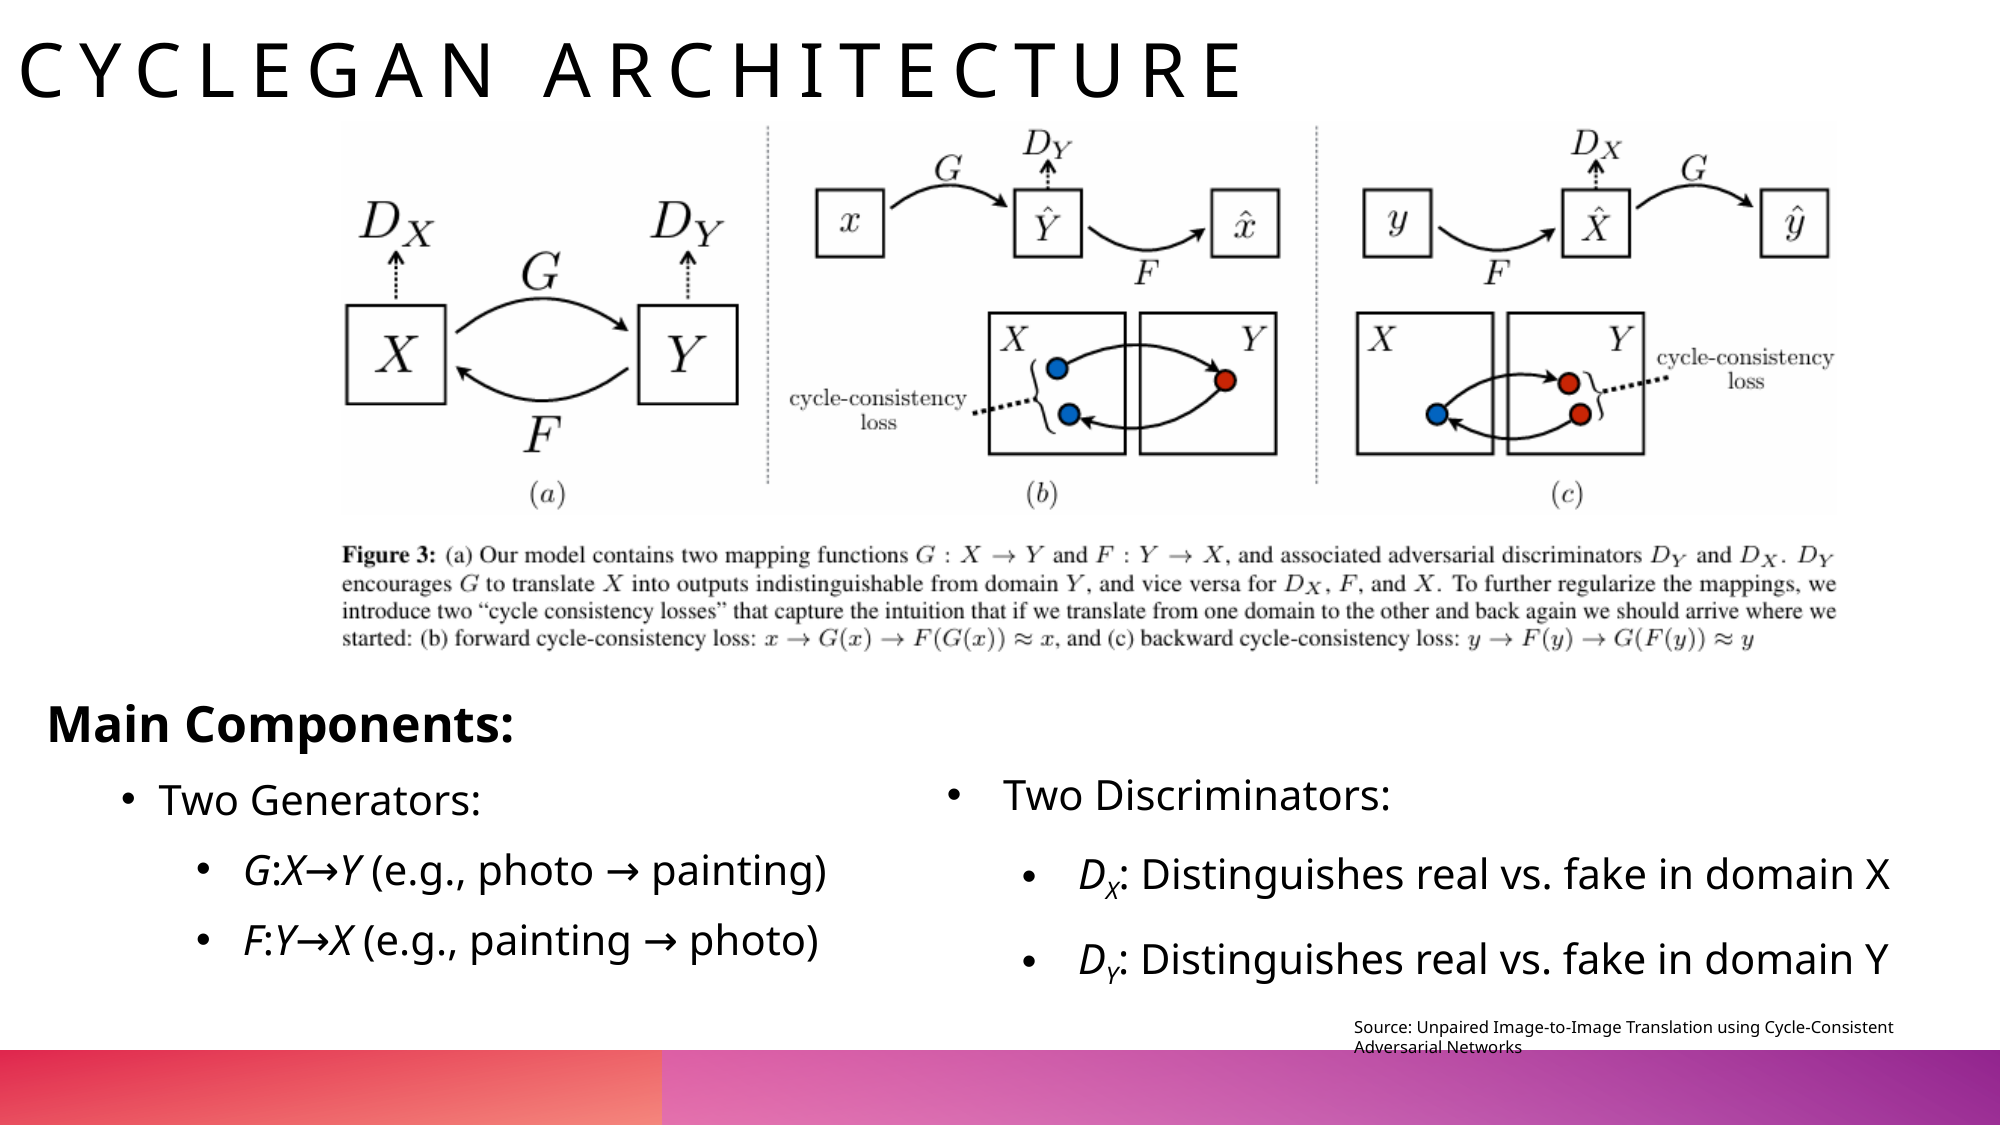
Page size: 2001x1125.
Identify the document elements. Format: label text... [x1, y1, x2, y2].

text_box Two Discriminators: DX: Distinguishes real vs. fake in domain X DY: Distinguishes real vs. fake in domain Y [857, 761, 1961, 998]
text_box Source: Unpaired Image-to-Image Translation using Cycle-Consistent Adversarial Networks [1339, 1009, 1974, 1065]
text_box Main Components: Two Generators: G:X→Y (e.g., photo → painting) F:Y→X (e.g., painting → photo) [46, 680, 1567, 1046]
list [337, 121, 1837, 664]
title CycleGAN Architecture [17, 0, 1698, 203]
